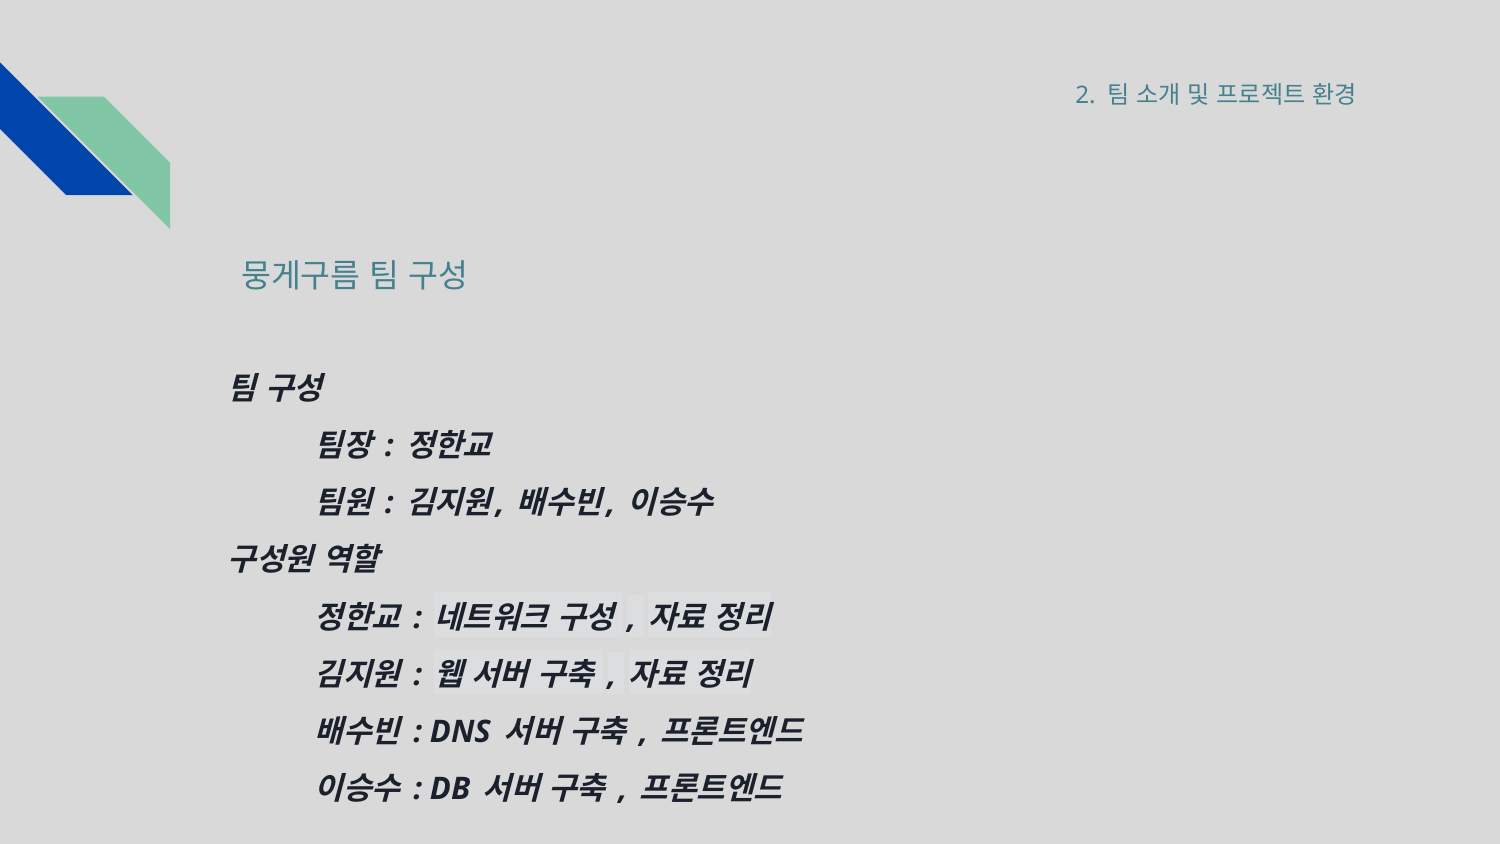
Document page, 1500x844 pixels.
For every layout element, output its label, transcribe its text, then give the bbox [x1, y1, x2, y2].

title 2. 팀 소개 및 프로젝트 환경 [1056, 64, 1373, 129]
list 팀 구성 팀장 : 정한교 팀원 : 김지원, 배수빈, 이승수 구성원 역할 정한교 : 네트워크 구성 , 자료 정리 김지원 : 웹 서버 구축 , 자료 정리 배수빈 : DNS 서버 구축 , 프론트엔드 이승수 : DB 서버 구축 , 프론트엔드 [212, 347, 1368, 827]
title 뭉게구름 팀 구성 [226, 240, 707, 305]
